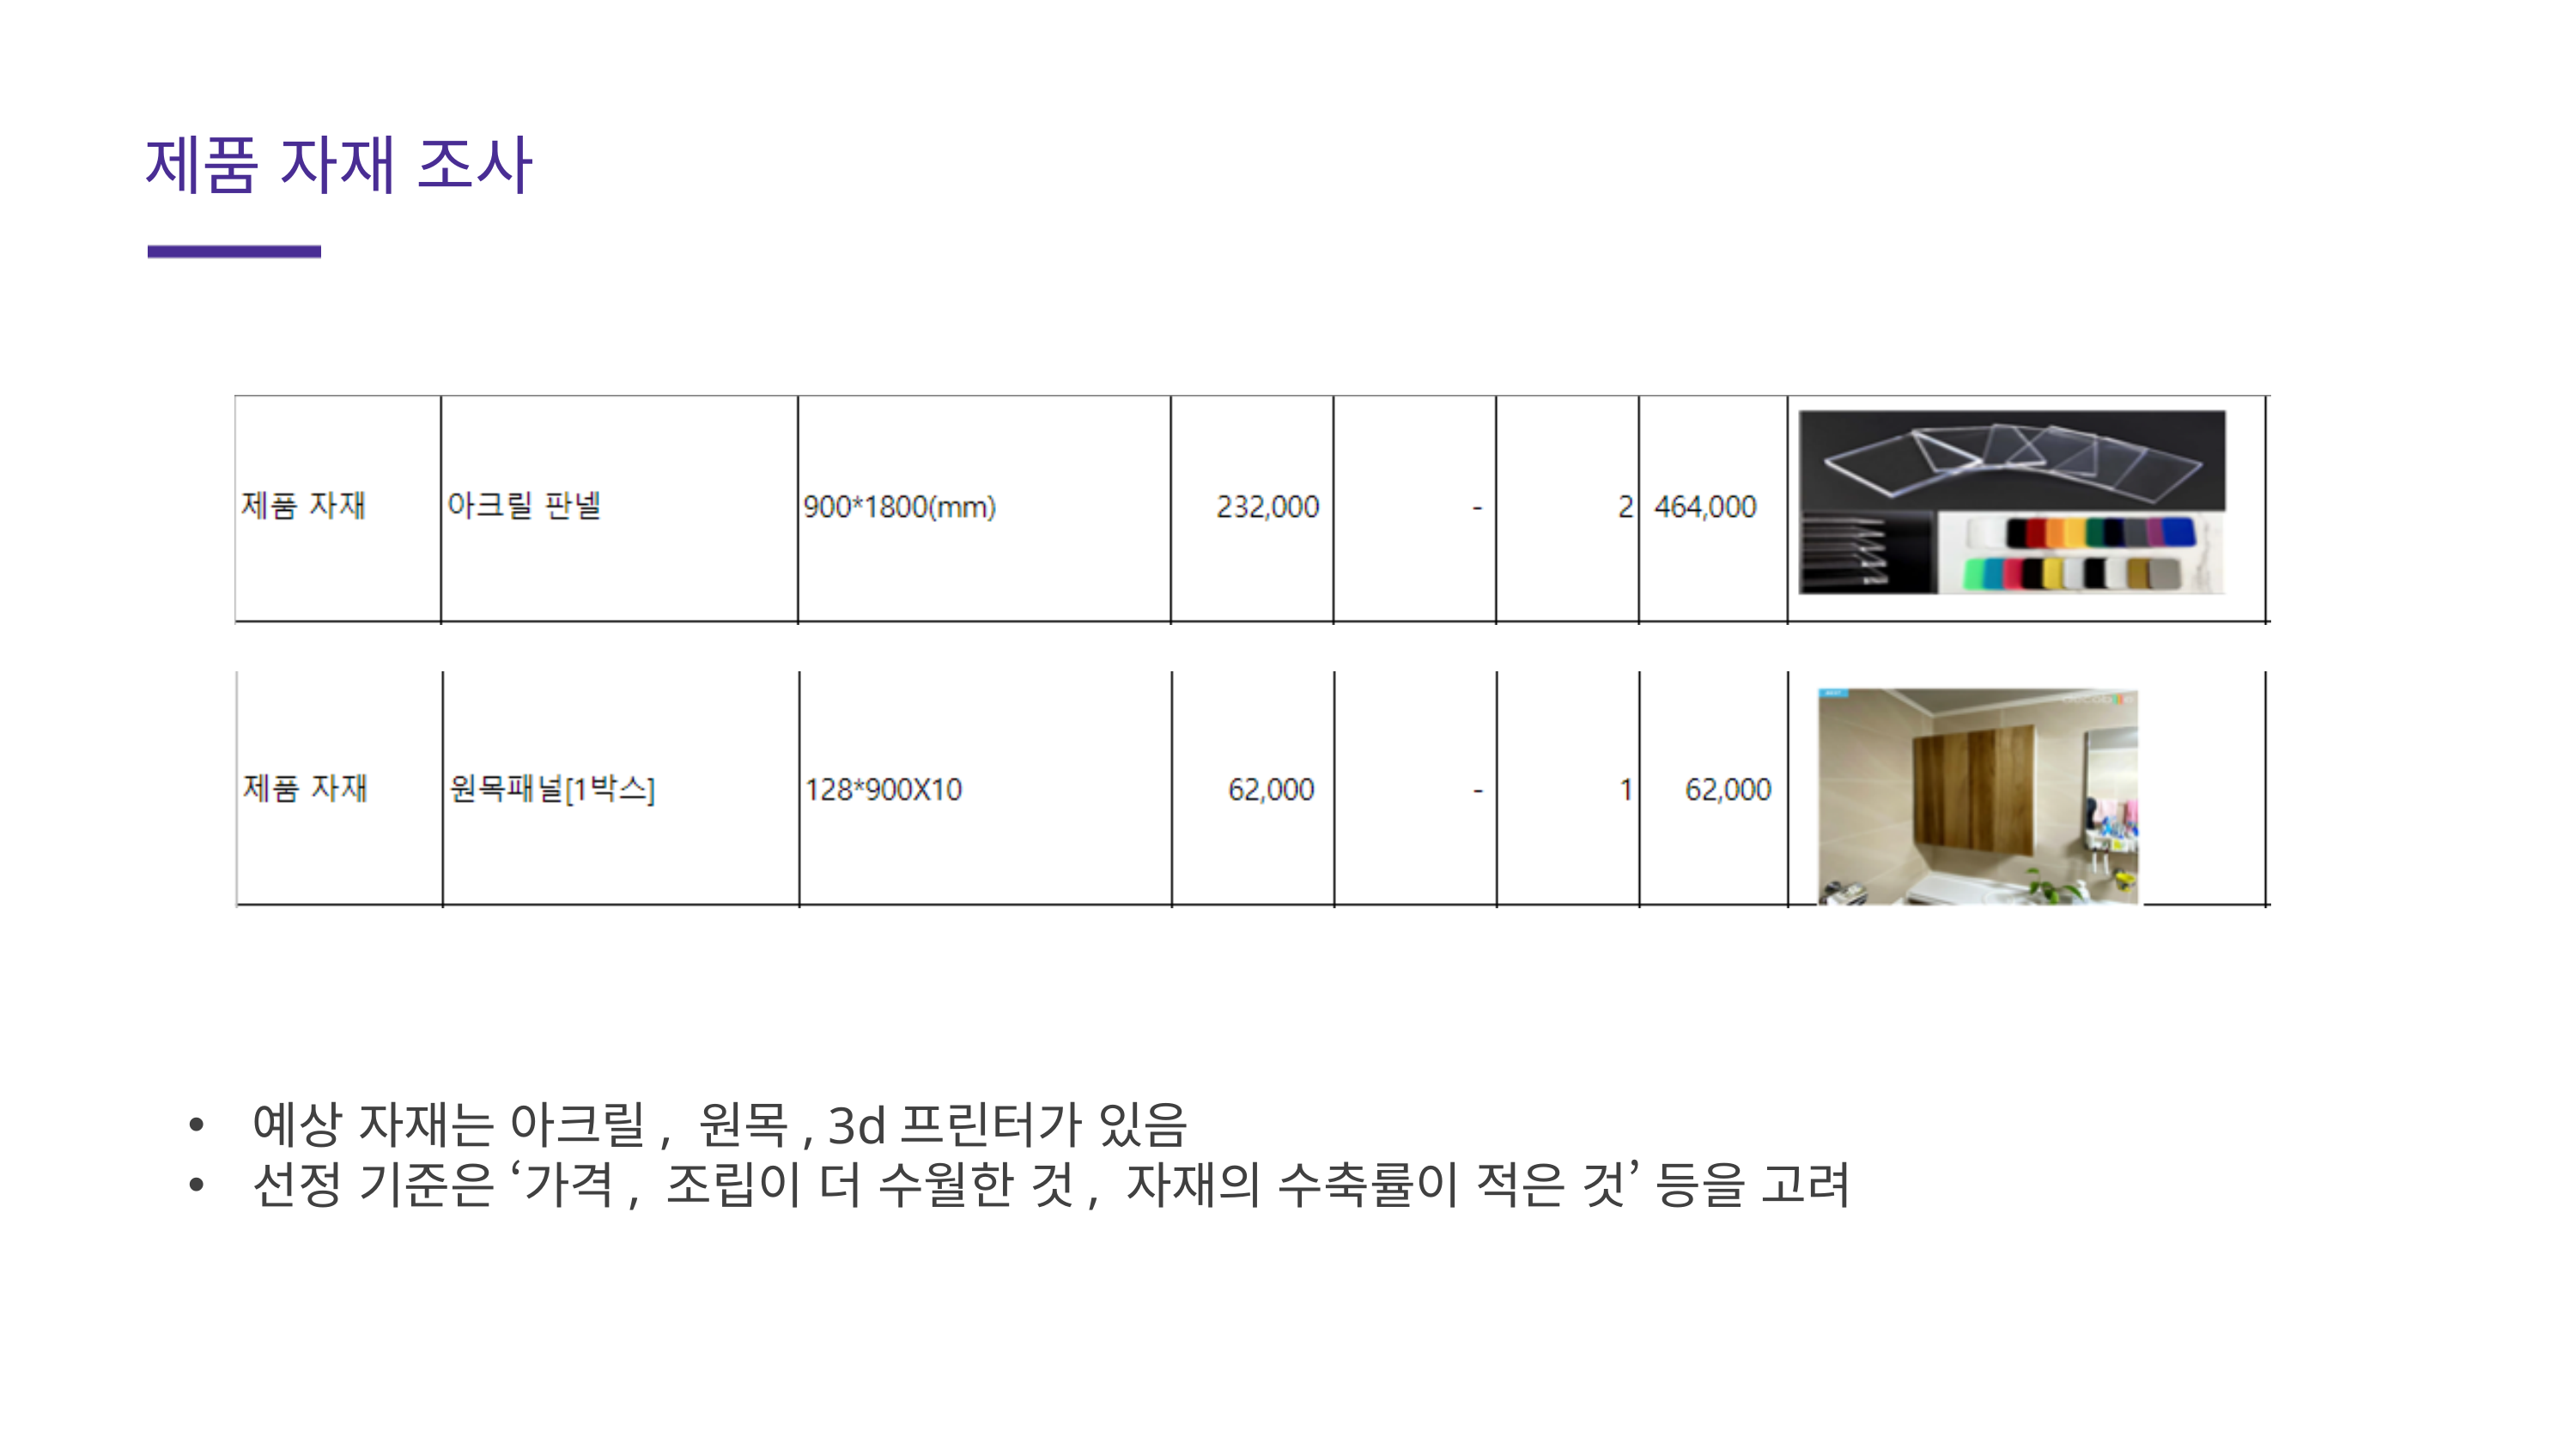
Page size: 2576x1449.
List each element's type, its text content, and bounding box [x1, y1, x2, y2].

picture [234, 394, 2272, 626]
text_box 예상 자재는 아크릴, 원목, 3d프린터가 있음 선정 기준은 ‘가격, 조립이 더 수월한 것, 자재의 수축률이 적은 것’ 등을 고려 [174, 1087, 2098, 1221]
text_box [148, 227, 321, 276]
picture [234, 671, 2272, 908]
text_box 제품 자재 조사 [131, 118, 823, 209]
